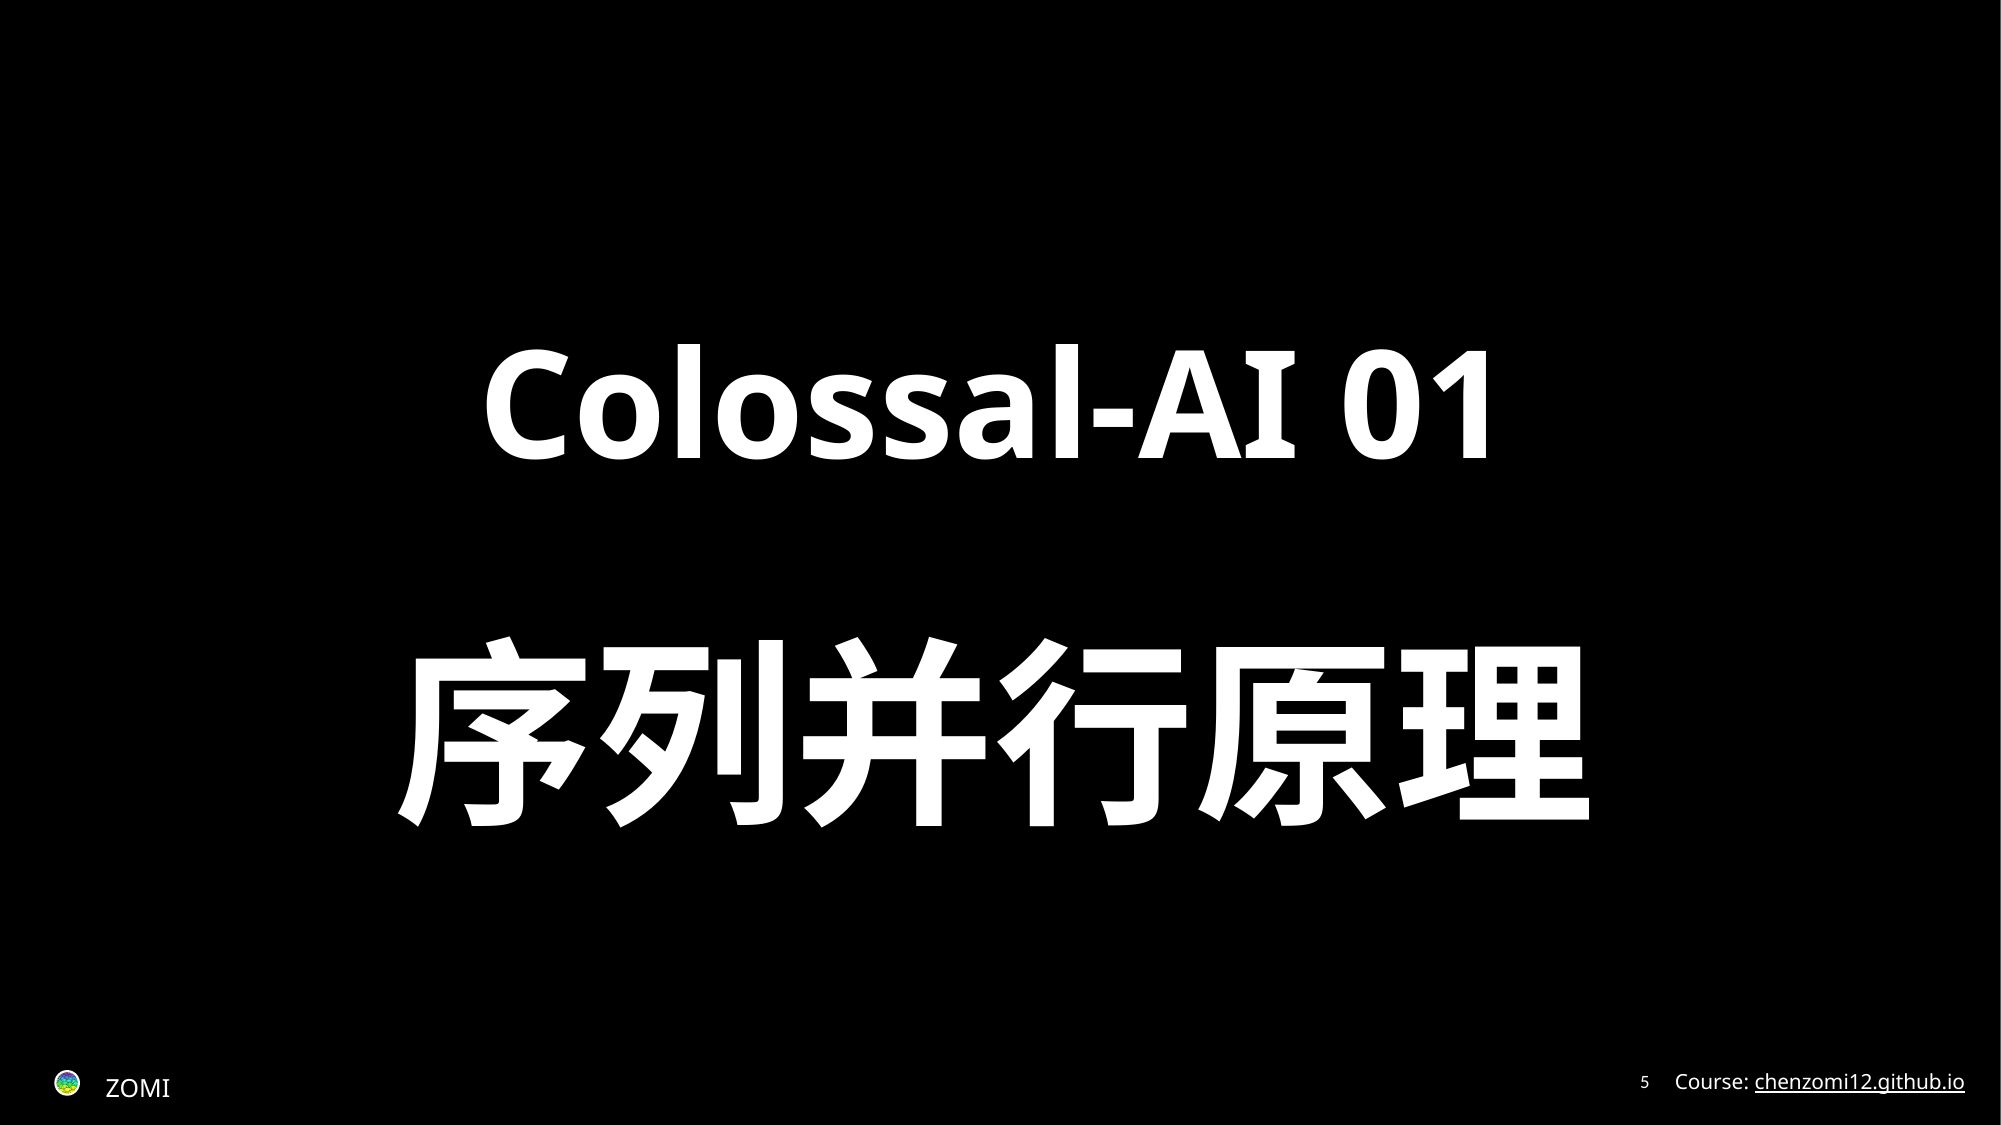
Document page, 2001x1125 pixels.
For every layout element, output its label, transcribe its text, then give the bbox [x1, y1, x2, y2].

list Colossal-AI 01 序列并行原理 [79, 80, 1910, 986]
picture [57, 1073, 77, 1093]
